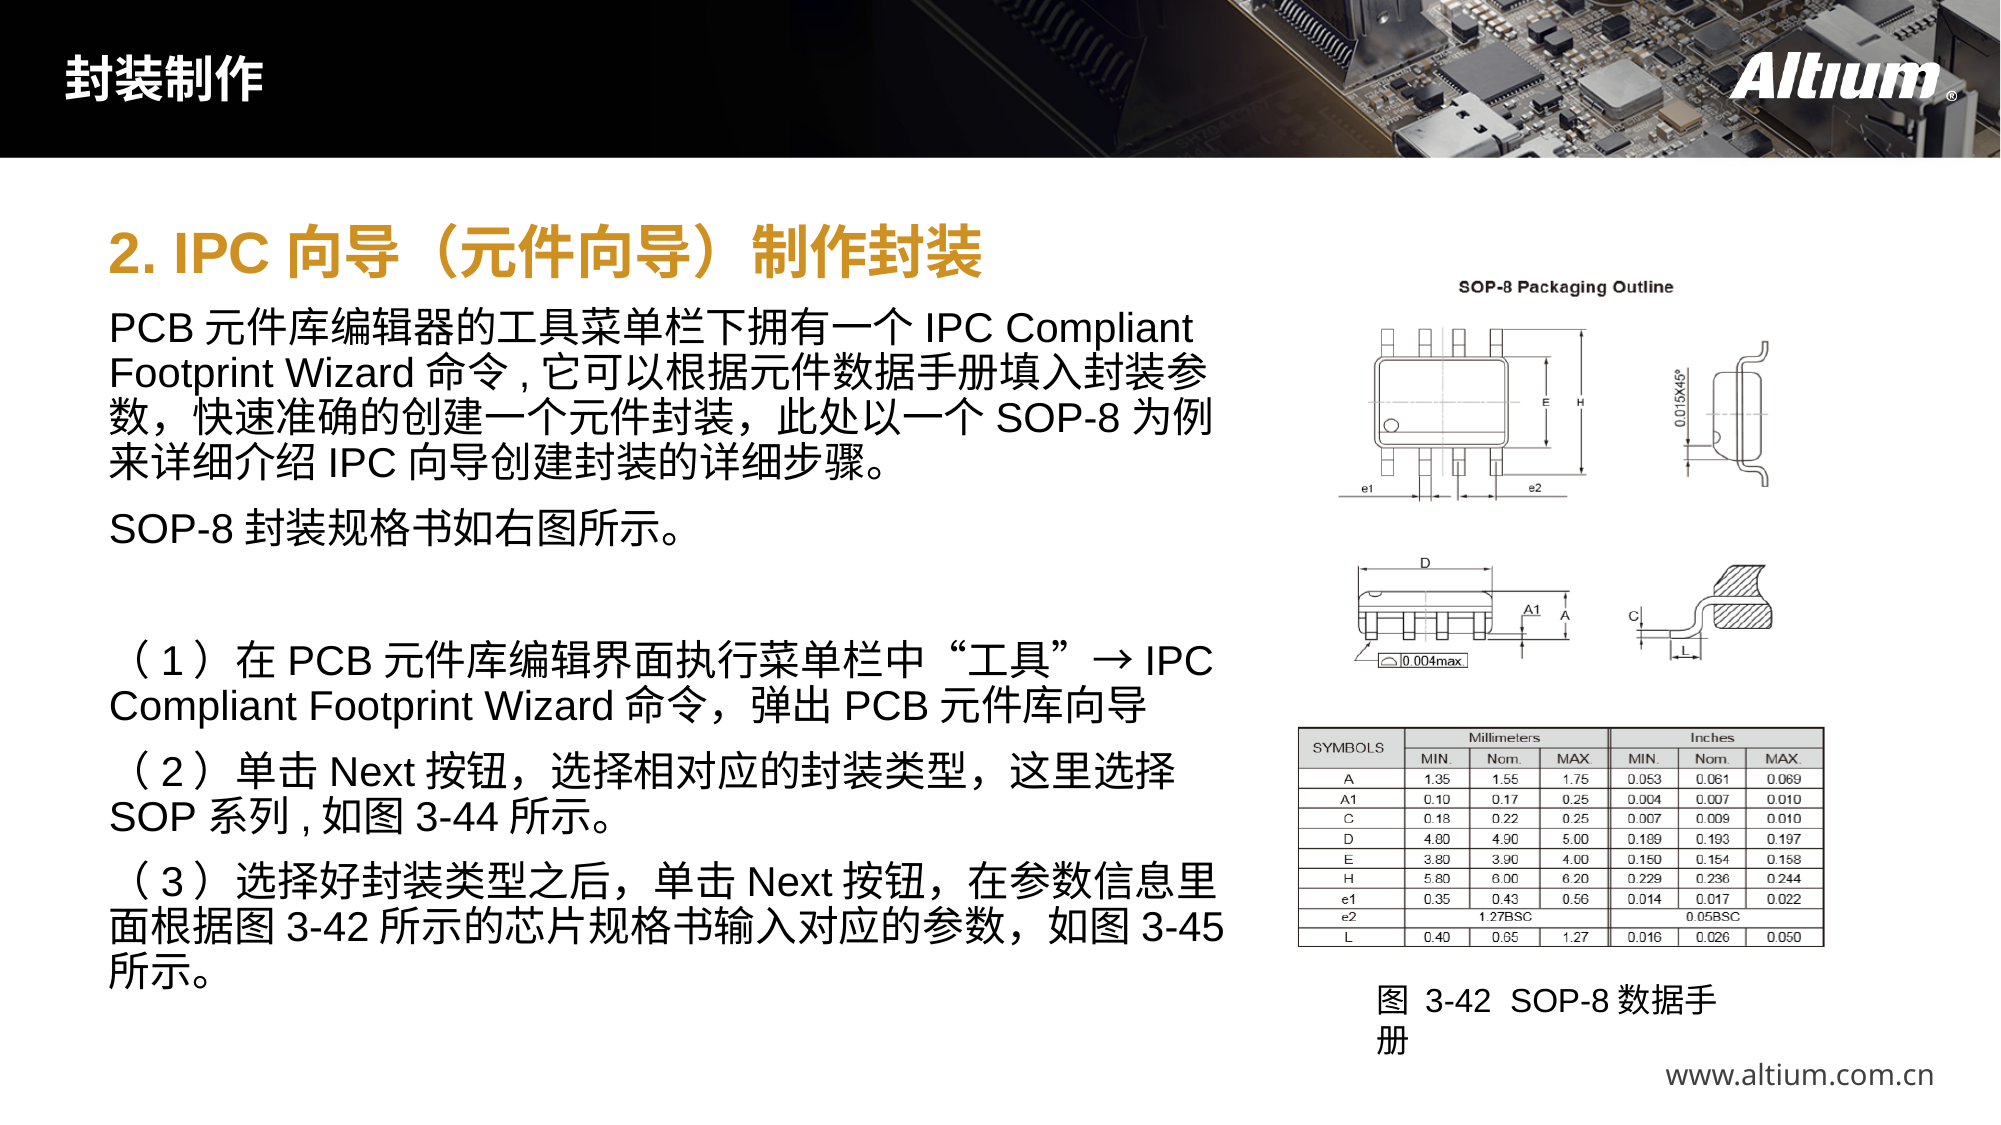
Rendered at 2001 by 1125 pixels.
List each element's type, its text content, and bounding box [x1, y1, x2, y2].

text_box www.altium.com.cn [1635, 1027, 1965, 1116]
text_box 封装制作 [49, 24, 1636, 131]
text_box 图 3-42 SOP-8数据手册 [1361, 972, 1761, 1067]
text_box 2. IPC向导（元件向导）制作封装 PCB元件库编辑器的工具菜单栏下拥有一个IPC Compliant Footprint Wizard命令,它可以根据元件数据手册填入封装参数，快速准确的创建一个元件封装，此处以一个SOP-8为例来详细介绍IPC向导创建封装的详细步骤。 SOP-8封装规格书如右图所示。 （1）在PCB元件库编辑界面执行菜单栏中“工具”→IPC Compliant Footprint Wizard命令，弹出PCB元件库向导 （2）单击Next按钮，选择相对应的封装类型，这里选择SOP系列,如图3-44所示。 （3）选择好封装类型之后，单击Next按钮，在参数信息里面根据图3-42所示的芯片规格书输入对应的参数，如图3-45所示。 [94, 215, 1265, 978]
picture [0, 0, 2001, 1125]
